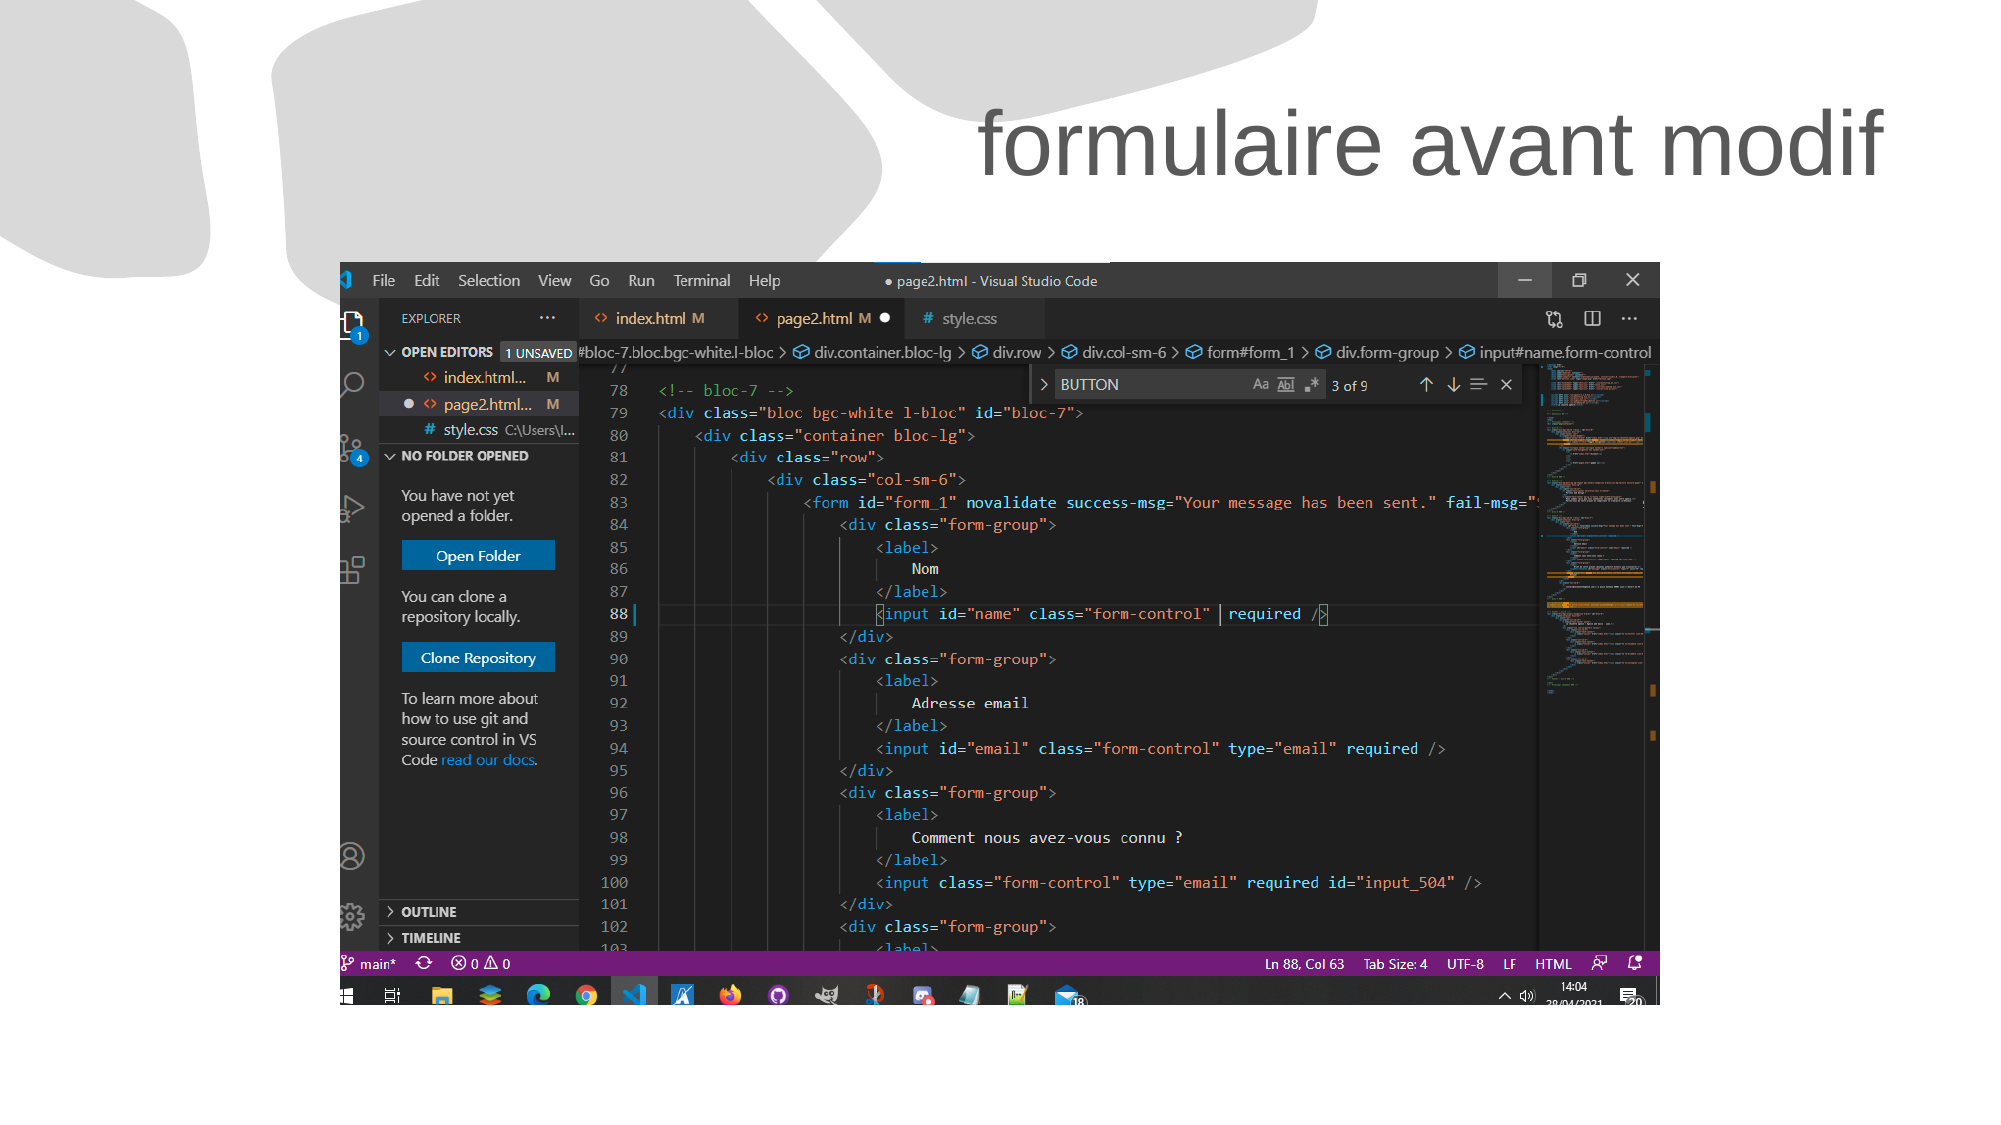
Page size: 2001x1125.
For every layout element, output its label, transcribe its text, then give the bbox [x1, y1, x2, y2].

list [340, 262, 1660, 1006]
title formulaire avant modif [99, 45, 1900, 233]
